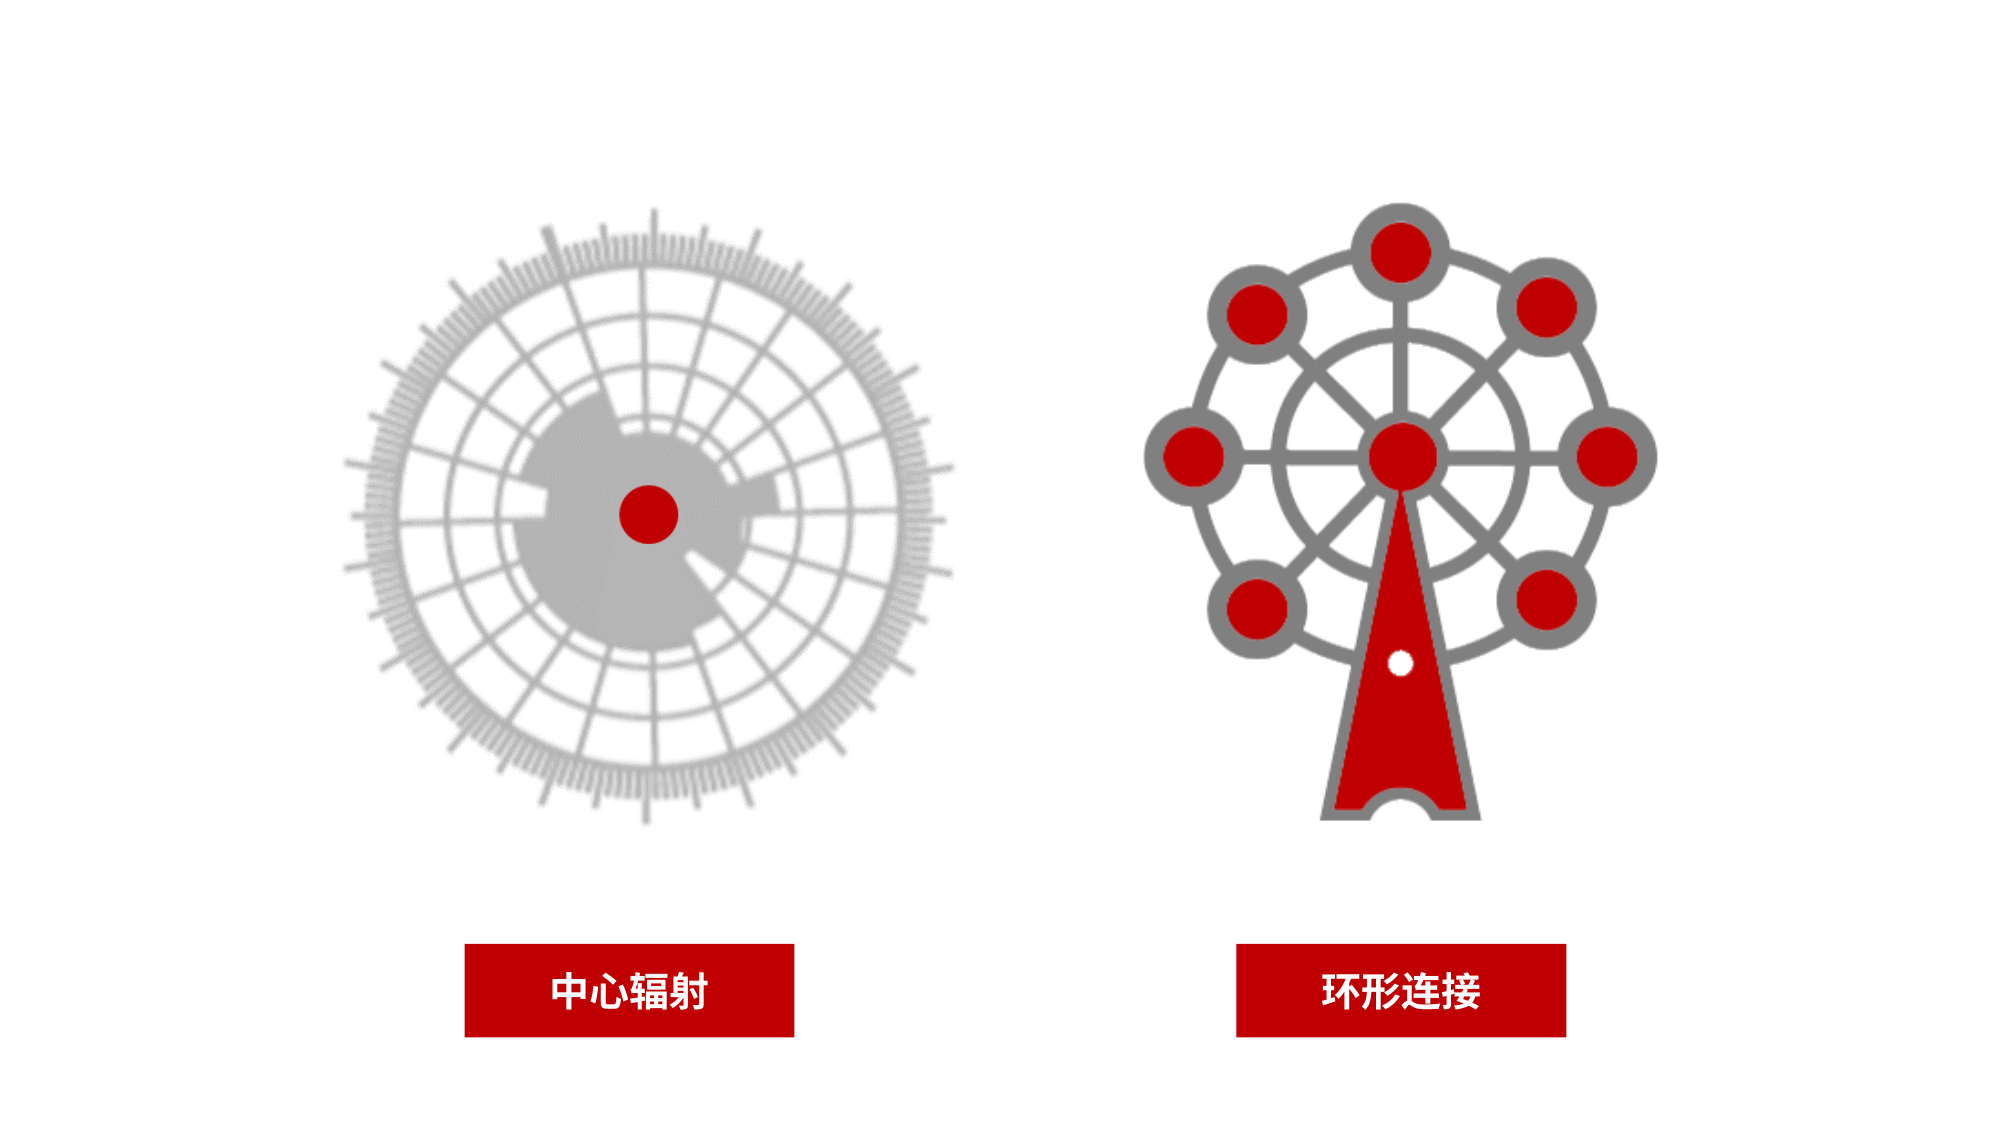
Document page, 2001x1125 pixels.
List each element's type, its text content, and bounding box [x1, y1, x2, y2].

text_box 环形连接 [1235, 943, 1567, 1038]
text_box 中心辐射 [463, 943, 796, 1038]
picture [315, 155, 979, 873]
picture [1098, 143, 1705, 885]
